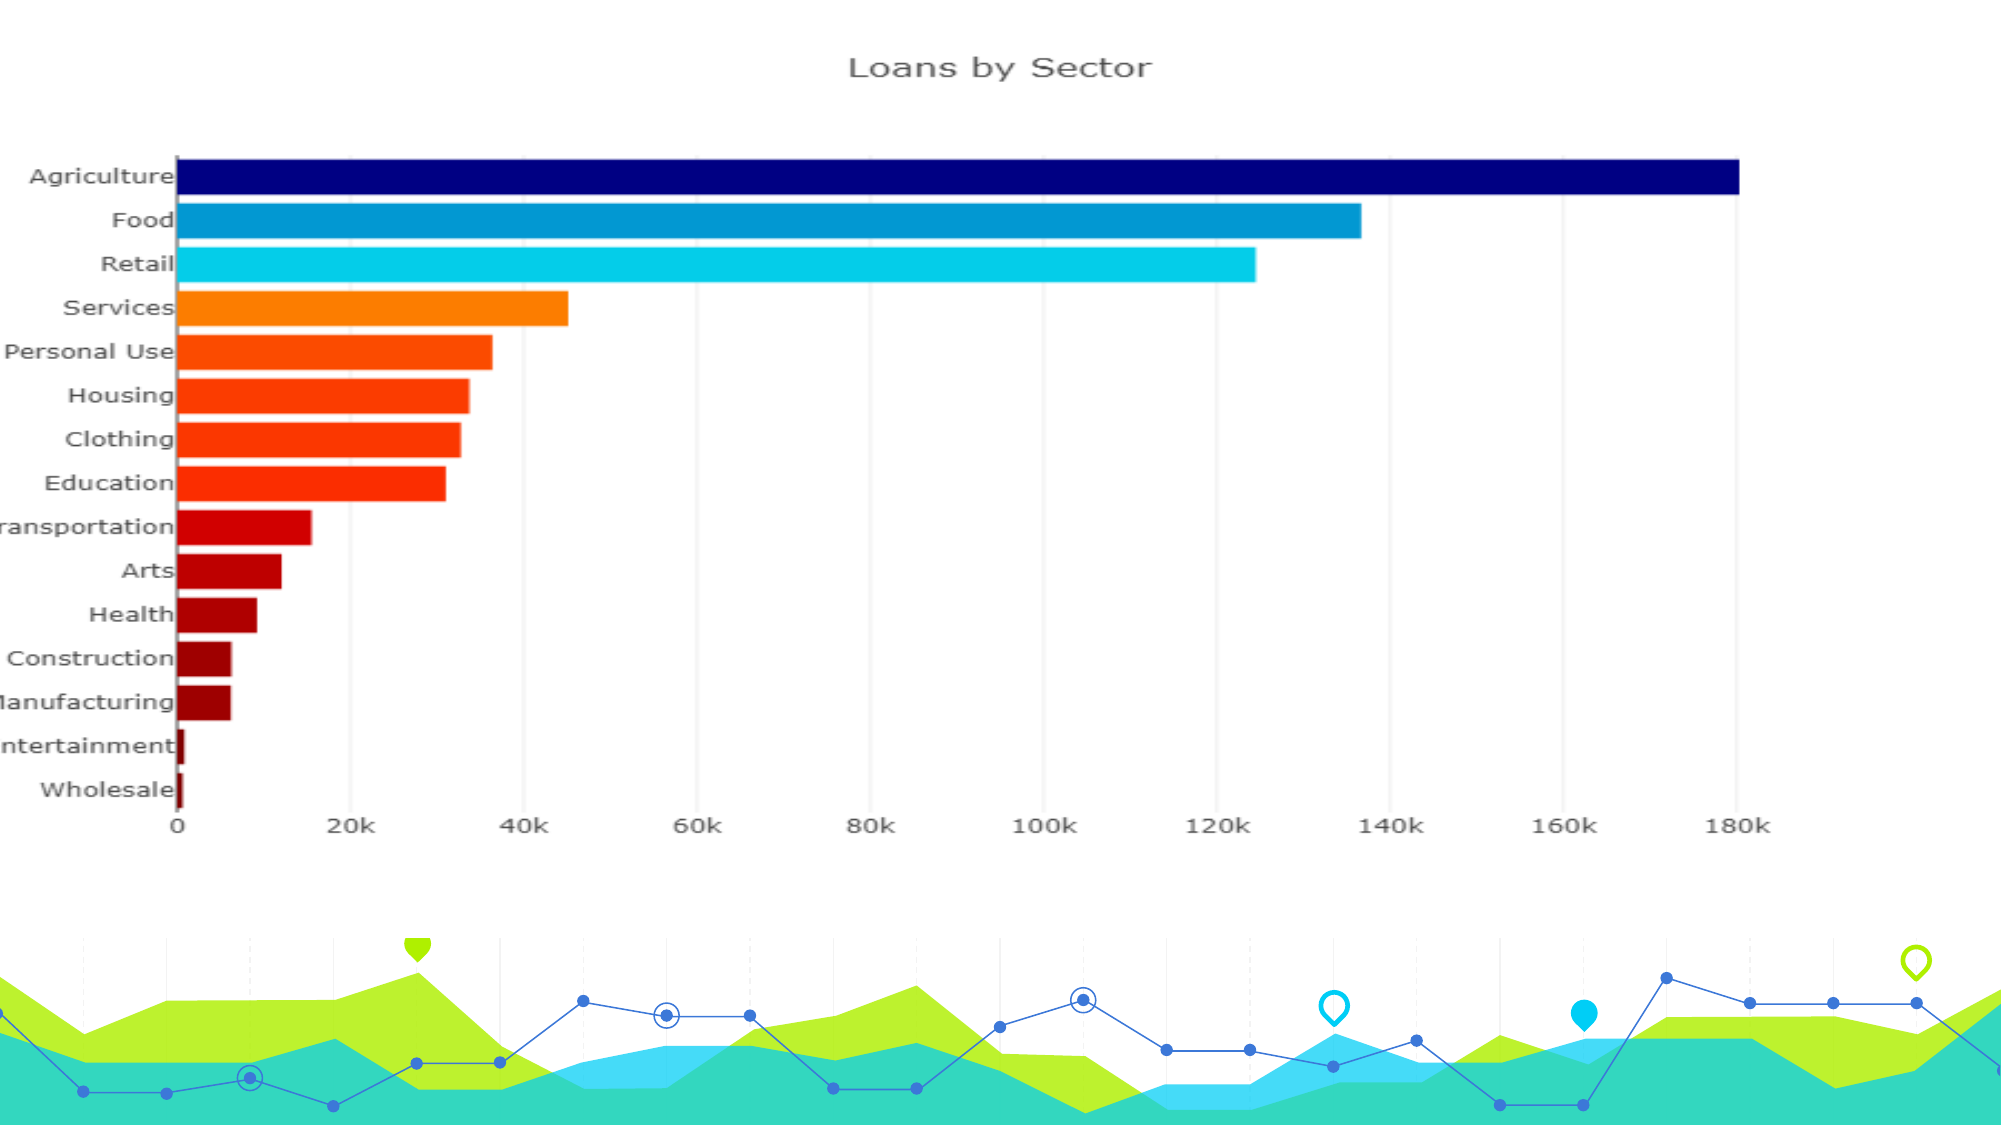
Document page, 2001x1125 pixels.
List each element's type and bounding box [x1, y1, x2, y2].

picture [0, 0, 2000, 938]
